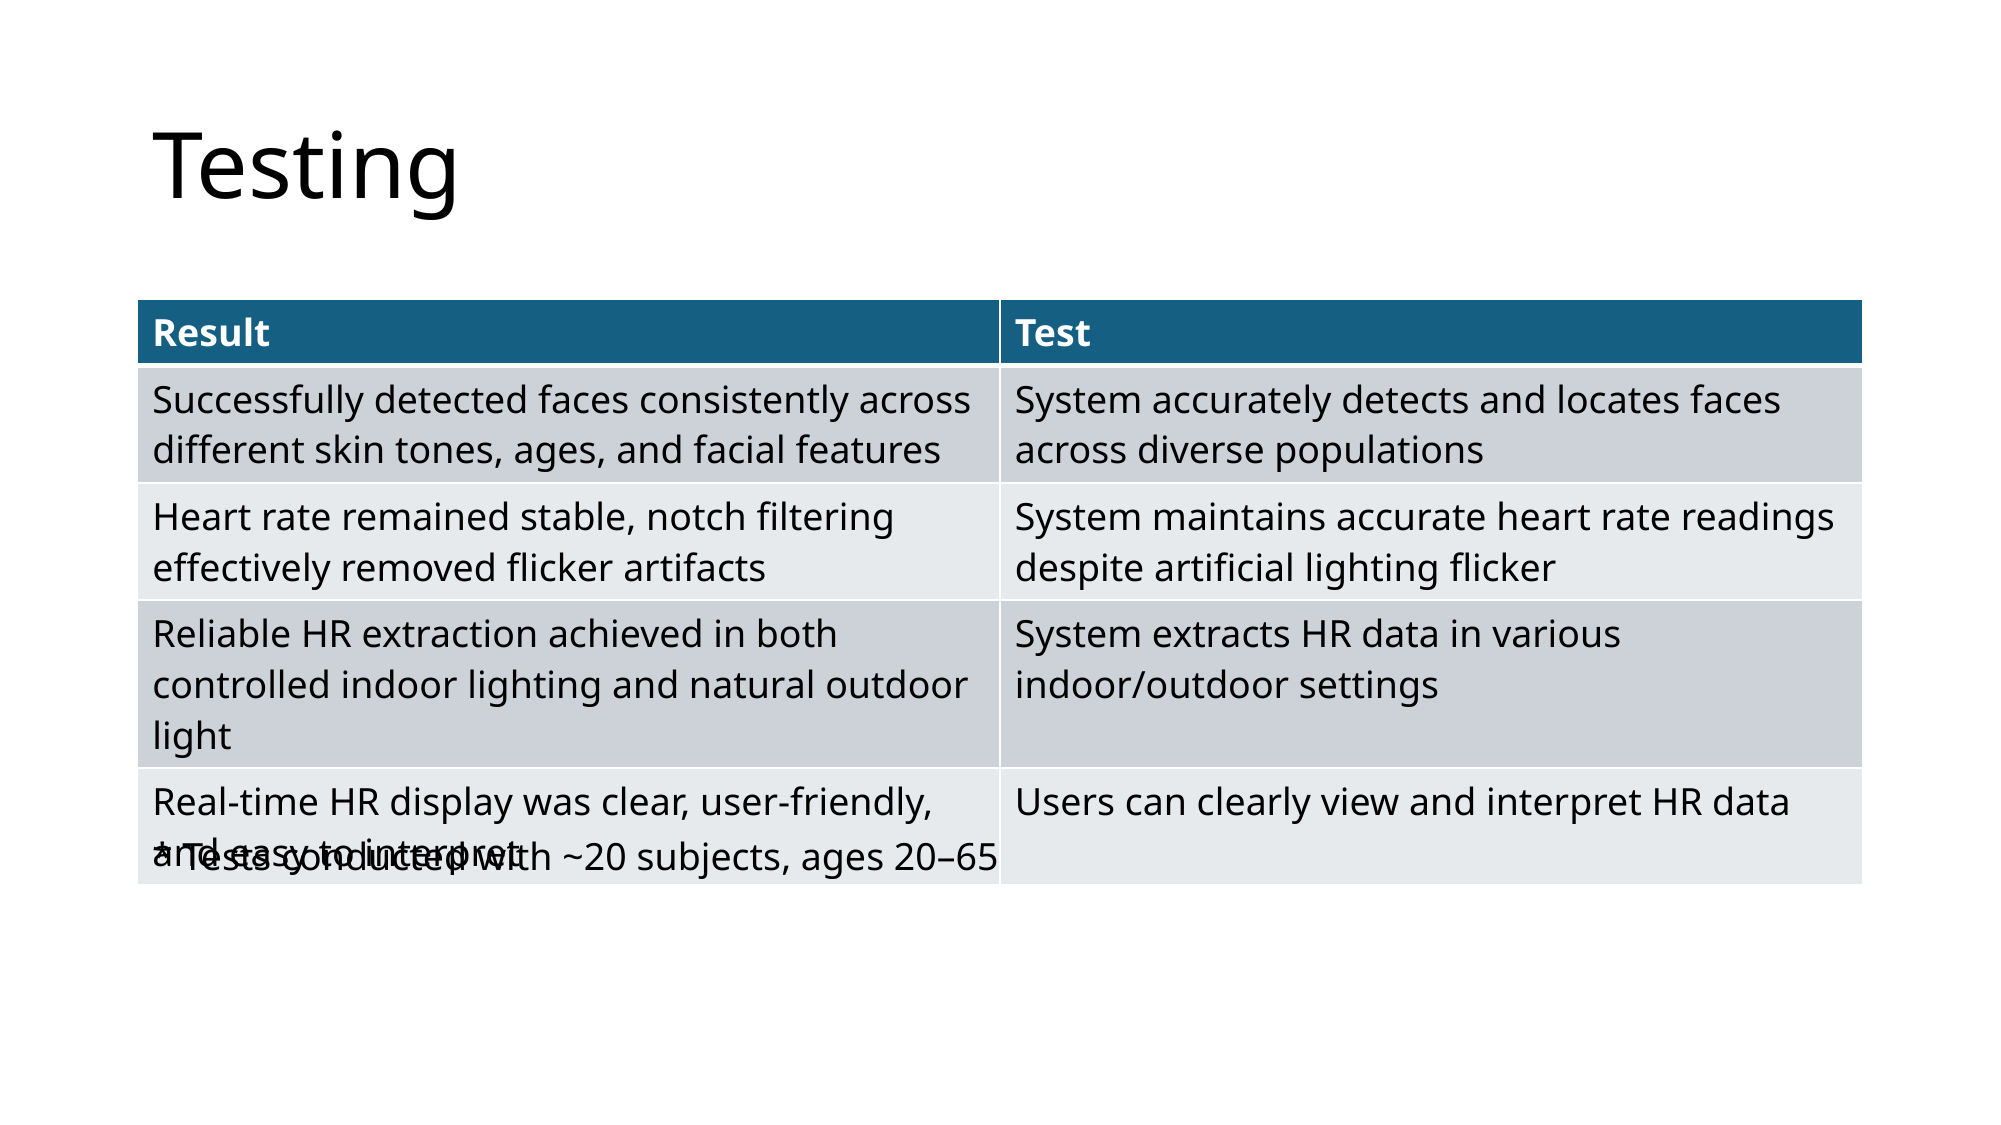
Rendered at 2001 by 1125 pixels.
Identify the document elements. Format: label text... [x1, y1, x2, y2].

table_header Result [138, 300, 999, 363]
table_cell Real-time HR display was clear, user-friendly, and easy to interpret [138, 769, 999, 826]
table_cell Heart rate remained stable, notch filtering effectively removed flicker artifacts [138, 484, 999, 599]
title Testing [137, 59, 1863, 278]
table_cell Users can clearly view and interpret HR data [1001, 769, 1862, 884]
table_cell System accurately detects and locates faces across diverse populations [1001, 368, 1862, 482]
table_cell Successfully detected faces consistently across different skin tones, ages, and facial features [138, 368, 999, 482]
table_header Test [1001, 300, 1862, 363]
table_cell System extracts HR data in various indoor/outdoor settings [1001, 601, 1862, 767]
table_cell System maintains accurate heart rate readings despite artificial lighting flicker [1001, 484, 1862, 599]
table_cell Reliable HR extraction achieved in both controlled indoor lighting and natural outdoor light [138, 601, 999, 767]
text_box * Tests conducted with ~20 subjects, ages 20–65 [137, 826, 1640, 886]
